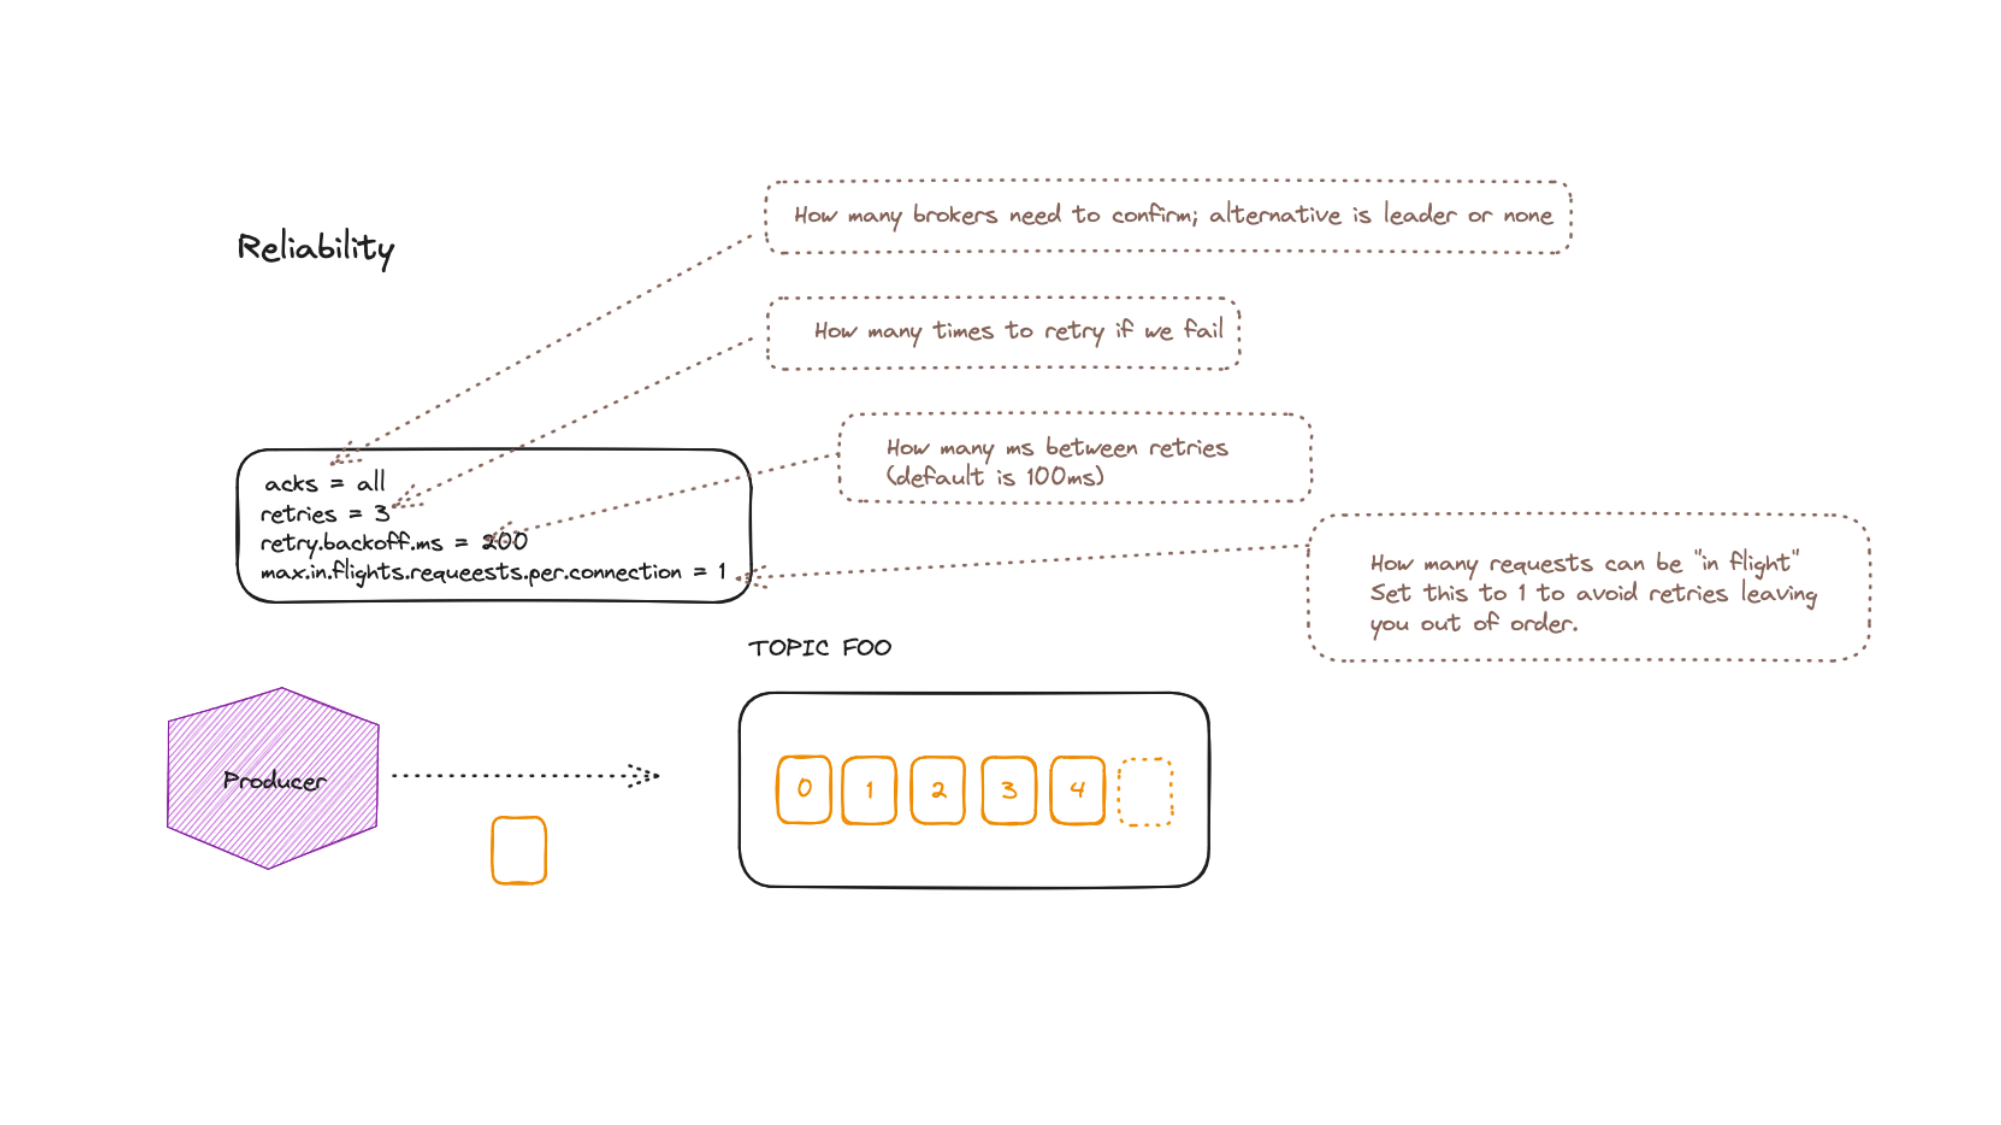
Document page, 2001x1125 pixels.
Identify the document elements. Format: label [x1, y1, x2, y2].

picture [156, 170, 1881, 899]
